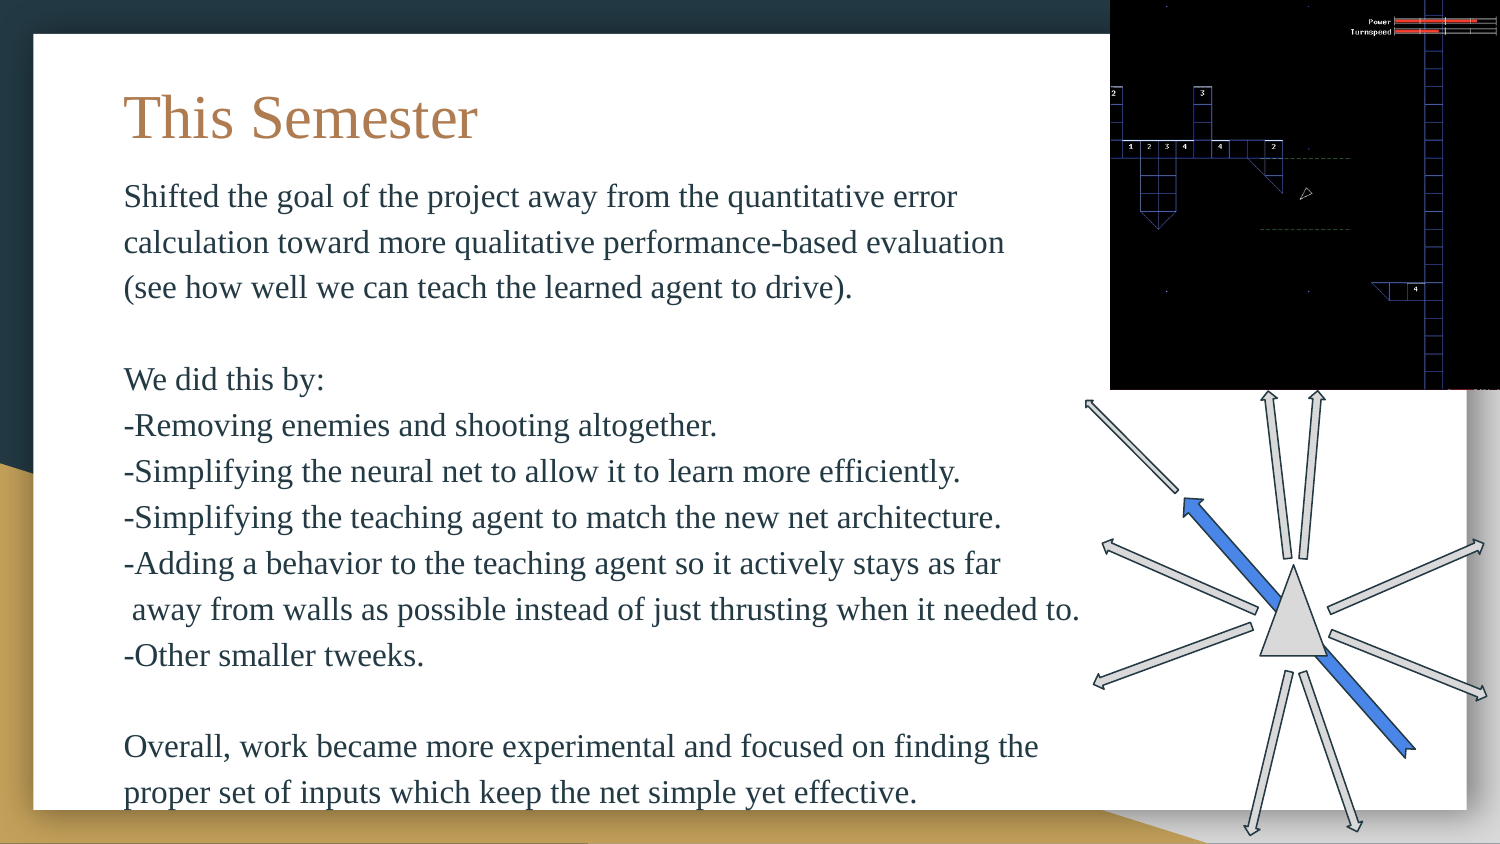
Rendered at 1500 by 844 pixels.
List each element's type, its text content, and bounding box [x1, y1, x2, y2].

picture [1109, 0, 1500, 391]
text_box [1327, 539, 1484, 615]
text_box [1315, 645, 1416, 759]
title This Semester [108, 60, 1104, 152]
text_box [1260, 398, 1292, 559]
text_box [1298, 398, 1326, 560]
list Shifted the goal of the project away from the quantitative error calculation toward more qualitative performance-based evaluation (see how well we can teach the learned agent to drive). We did this by: -Removing enemies and shooting altogether. -Simplifying the neural net to allow it to learn more efficiently. -Simplifying the teaching agent to match the new net architecture. -Adding a behavior to the teaching agent so it actively stays as far away from walls as possible instead of just thrusting when it needed to. -Other smaller tweeks. Overall, work became more experimental and focused on finding the proper set of inputs which keep the net simple yet effective. [108, 152, 1340, 714]
text_box [1102, 539, 1259, 615]
text_box [1243, 670, 1294, 836]
text_box [1085, 400, 1179, 494]
text_box [1328, 629, 1487, 701]
text_box [1093, 622, 1254, 690]
text_box [1298, 670, 1363, 832]
text_box [1260, 564, 1328, 656]
text_box [1183, 498, 1281, 612]
